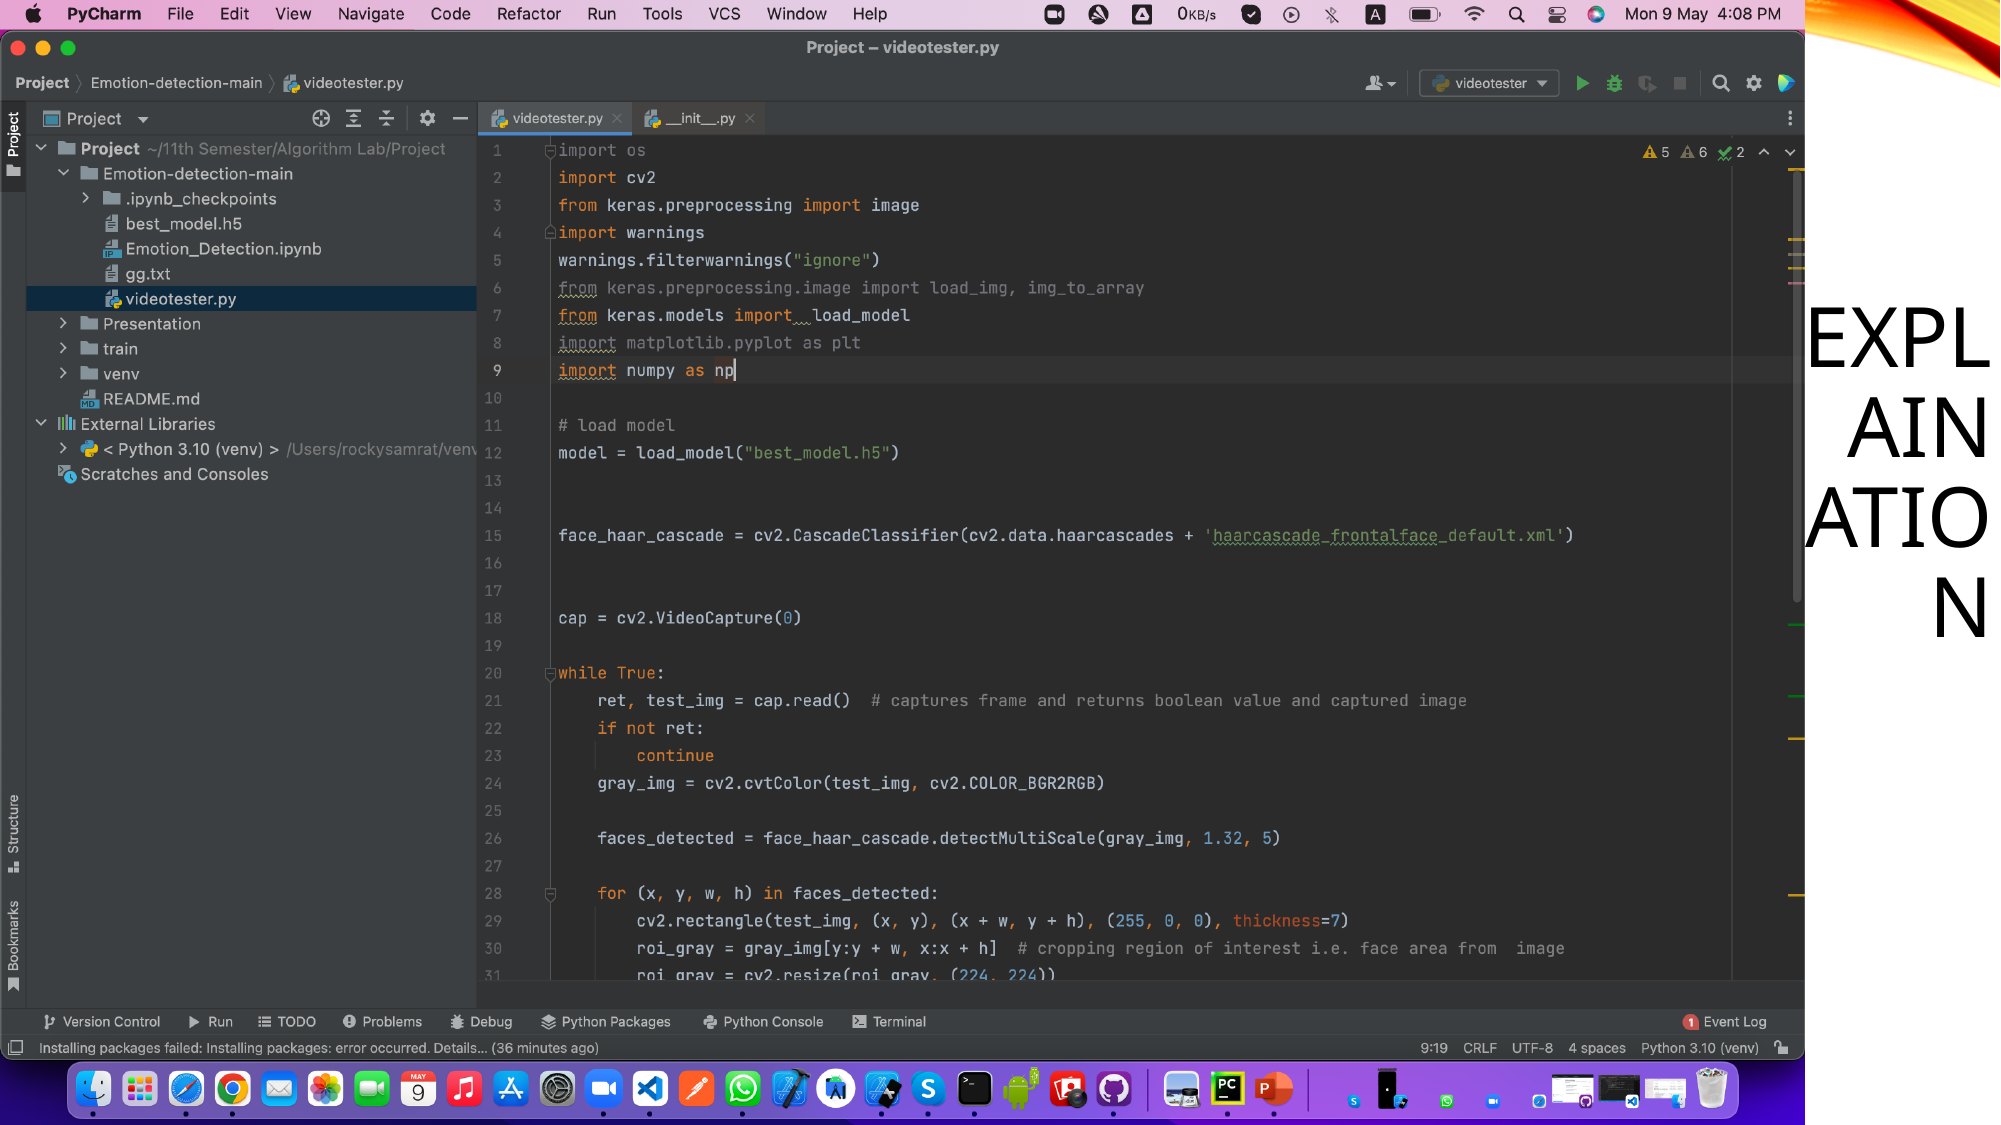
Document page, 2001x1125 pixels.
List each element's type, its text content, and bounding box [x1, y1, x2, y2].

title Explaination [1805, 55, 2000, 897]
picture [1805, 0, 2000, 55]
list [0, 0, 1805, 1125]
